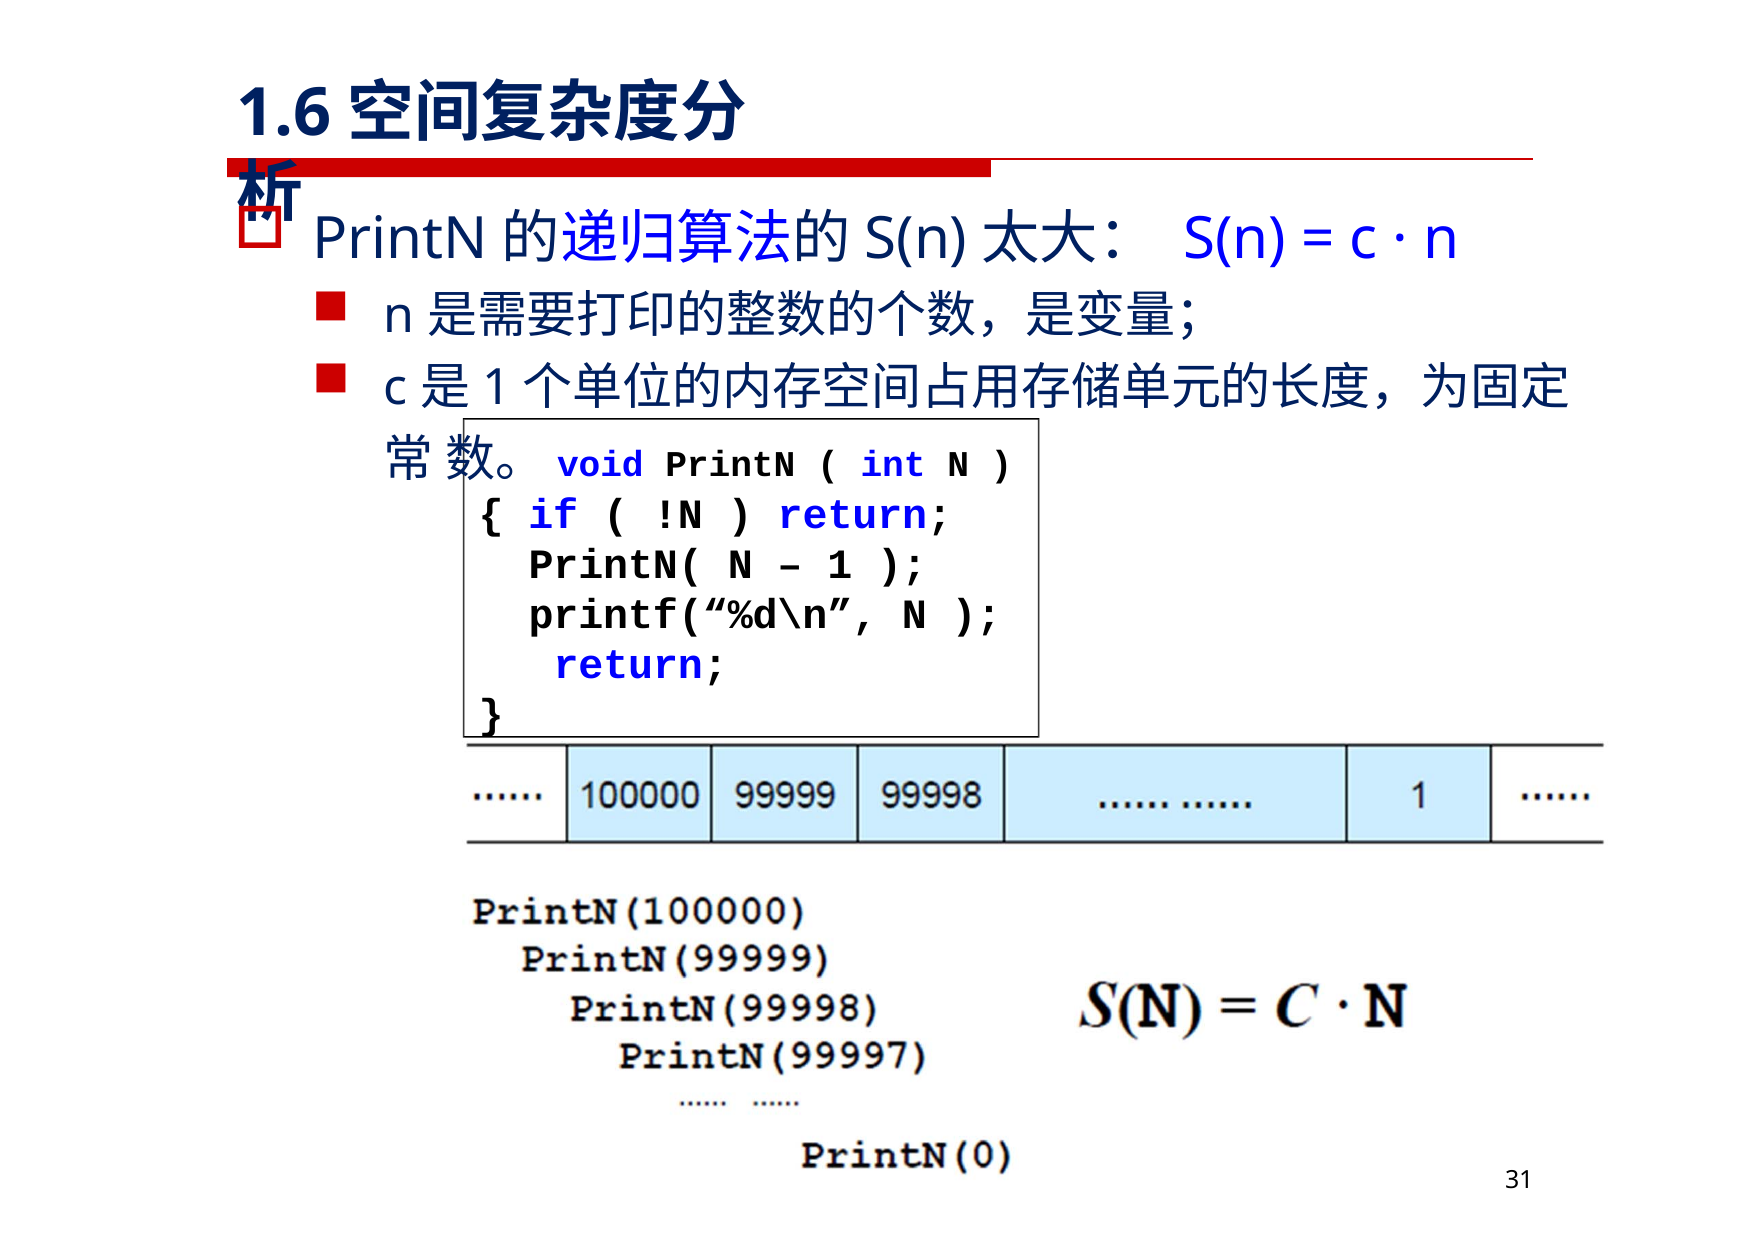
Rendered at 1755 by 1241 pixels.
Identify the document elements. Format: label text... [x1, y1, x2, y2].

text_box 31 [1475, 1135, 1541, 1198]
text_box PrintN的递归算法的S(n)太大： S(n) = c · n n是需要打印的整数的个数，是变量； c是1个单位的内存空间占用存储单元的长度，为固定常 数。void PrintN ( int N ) { if ( !N ) return; PrintN( N – 1 ); printf(“%d\n”, N ); return; } [232, 183, 1591, 737]
title 1.6空间复杂度分析 [234, 67, 807, 183]
text_box [462, 719, 1623, 1181]
